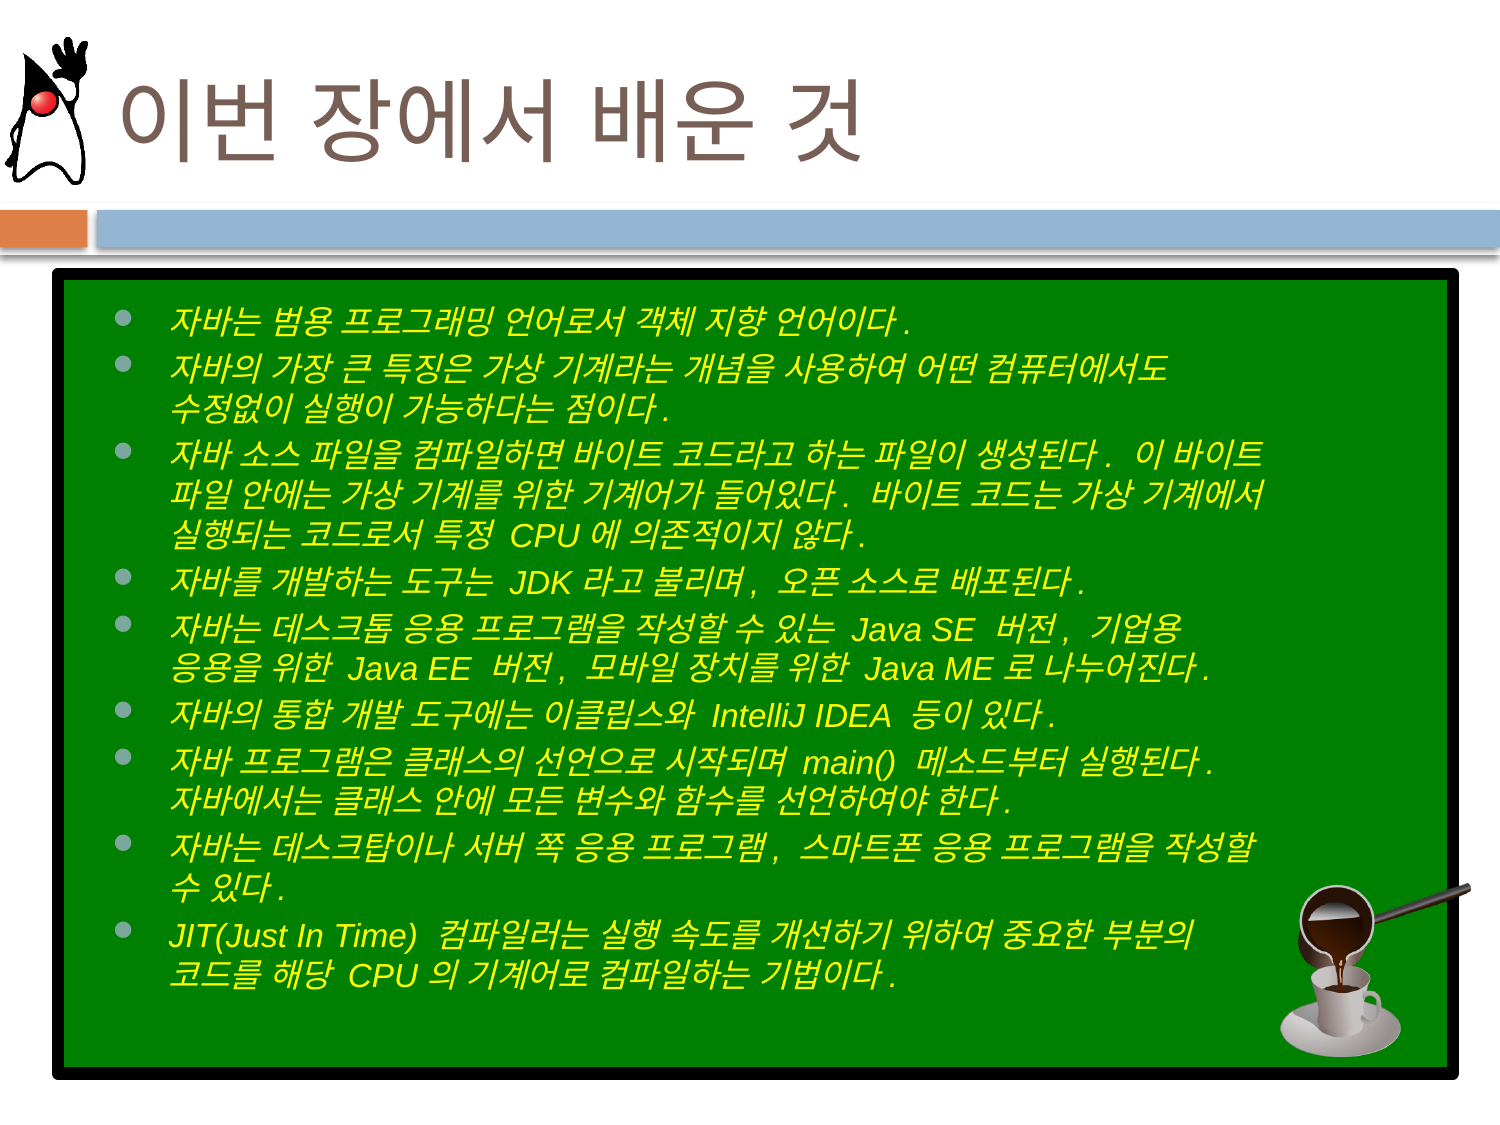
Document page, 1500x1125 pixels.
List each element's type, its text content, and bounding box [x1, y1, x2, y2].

text_box [56, 273, 1454, 1075]
picture [5, 37, 88, 185]
picture [1280, 883, 1472, 1057]
title 이번 장에서 배운 것 [100, 37, 1438, 200]
text_box 자바는 범용 프로그래밍 언어로서 객체 지향 언어이다. 자바의 가장 큰 특징은 가상 기계라는 개념을 사용하여 어떤 컴퓨터에서도 수정없이 실행이 가능하다는 점이다. 자바 소스 파일을 컴파일하면 바이트 코드라고 하는 파일이 생성된다. 이 바이트 파일 안에는 가상 기계를 위한 기계어가 들어있다. 바이트 코드는 가상 기계에서 실행되는 코드로서 특정 CPU에 의존적이지 않다. 자바를 개발하는 도구는 JDK라고 불리며, 오픈 소스로 배포된다. 자바는 데스크톱 응용 프로그램을 작성할 수 있는 Java SE 버전, 기업용 응용을 위한 Java EE 버전, 모바일 장치를 위한 Java ME로 나누어진다. 자바의 통합 개발 도구에는 이클립스와 IntelliJ IDEA 등이 있다. 자바 프로그램은 클래스의 선언으로 시작되며 main() 메소드부터 실행된다. 자바에서는 클래스 안에 모든 변수와 함수를 선언하여야 한다. 자바는 데스크탑이나 서버 쪽 응용 프로그램, 스마트폰 응용 프로그램을 작성할 수 있다. JIT(Just In Time) 컴파일러는 실행 속도를 개선하기 위하여 중요한 부분의 코드를 해당 CPU의 기계어로 컴파일하는 기법이다. [97, 294, 1281, 896]
